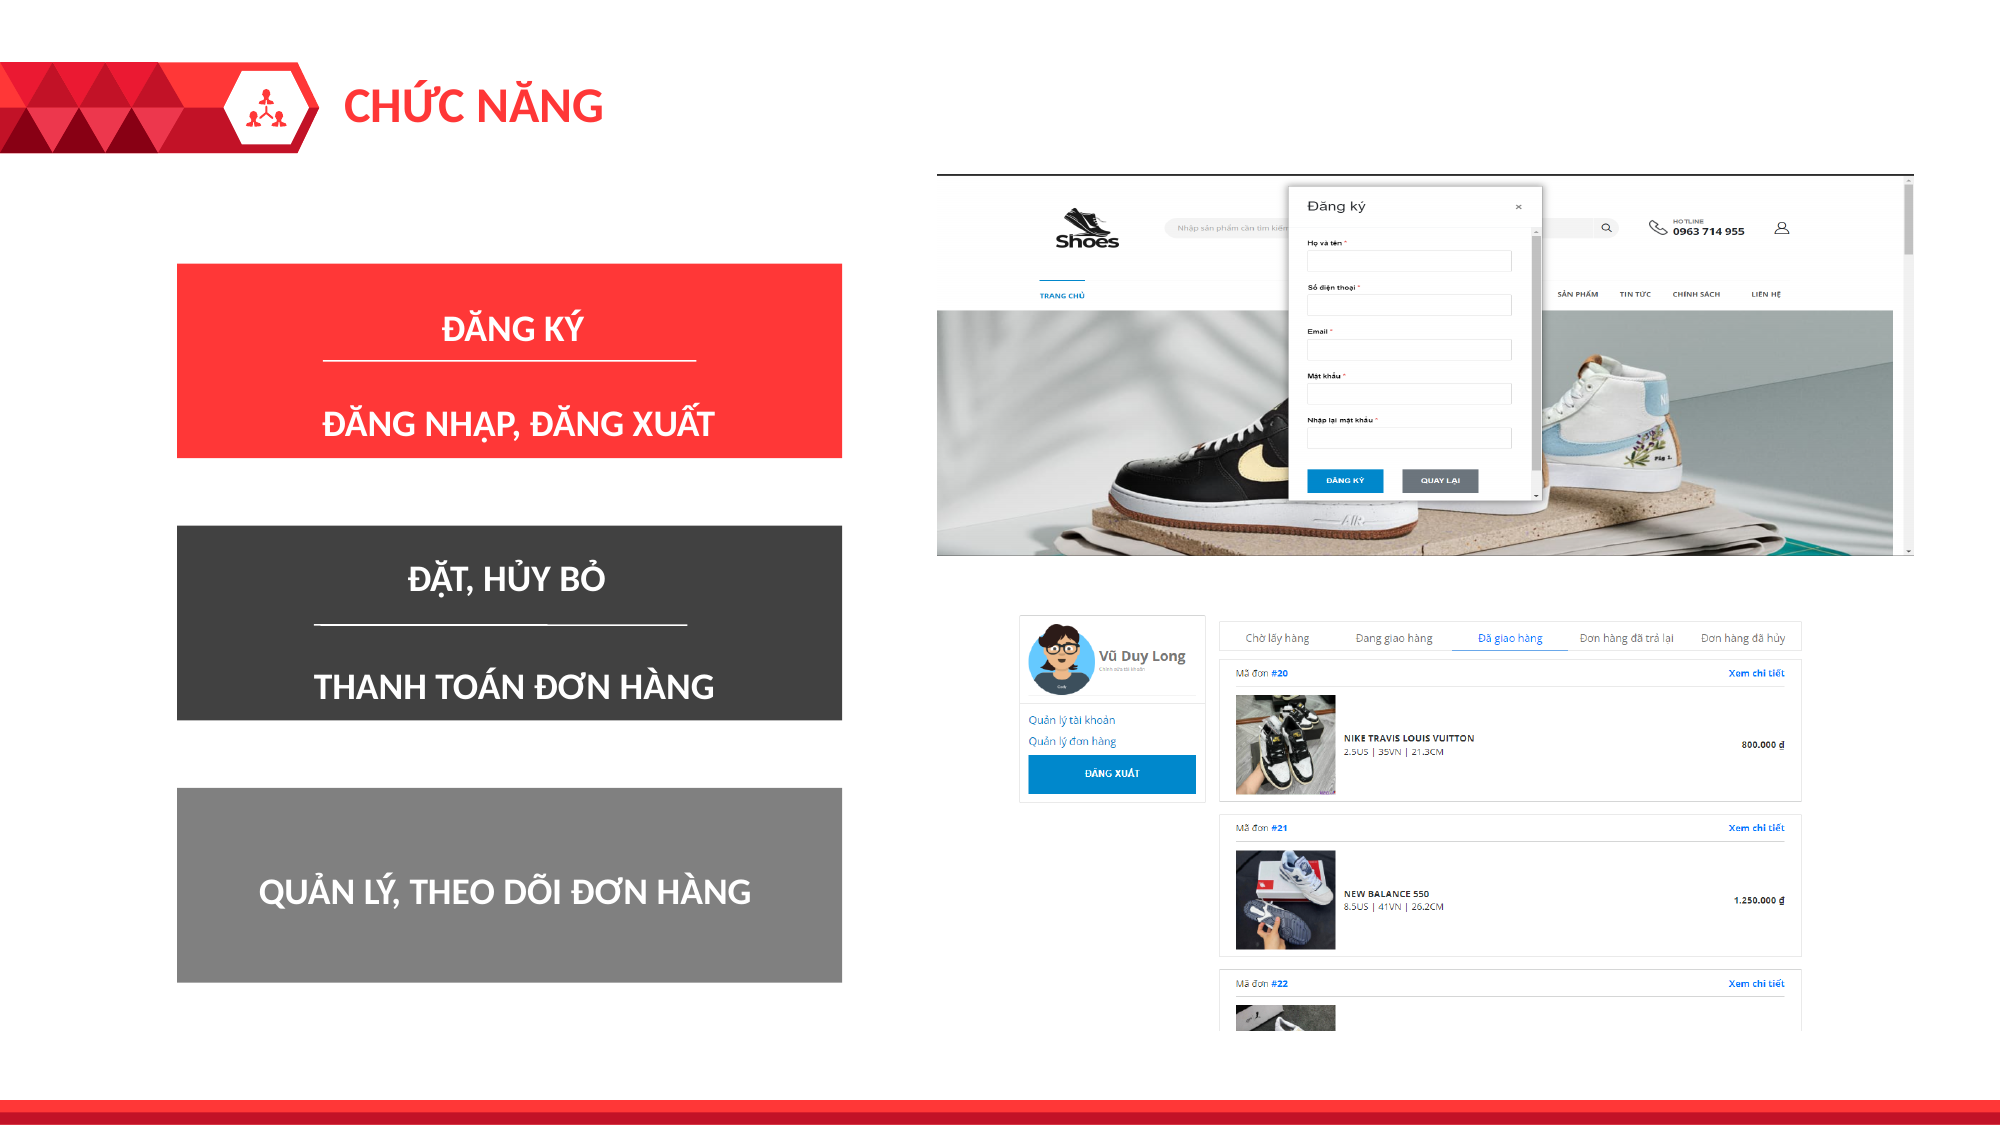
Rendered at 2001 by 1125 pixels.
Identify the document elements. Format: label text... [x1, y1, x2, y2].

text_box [176, 263, 843, 459]
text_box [176, 787, 847, 983]
picture [1012, 589, 1881, 1032]
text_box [176, 525, 843, 721]
text_box CHỨC NĂNG [329, 65, 964, 141]
picture [937, 174, 1914, 556]
